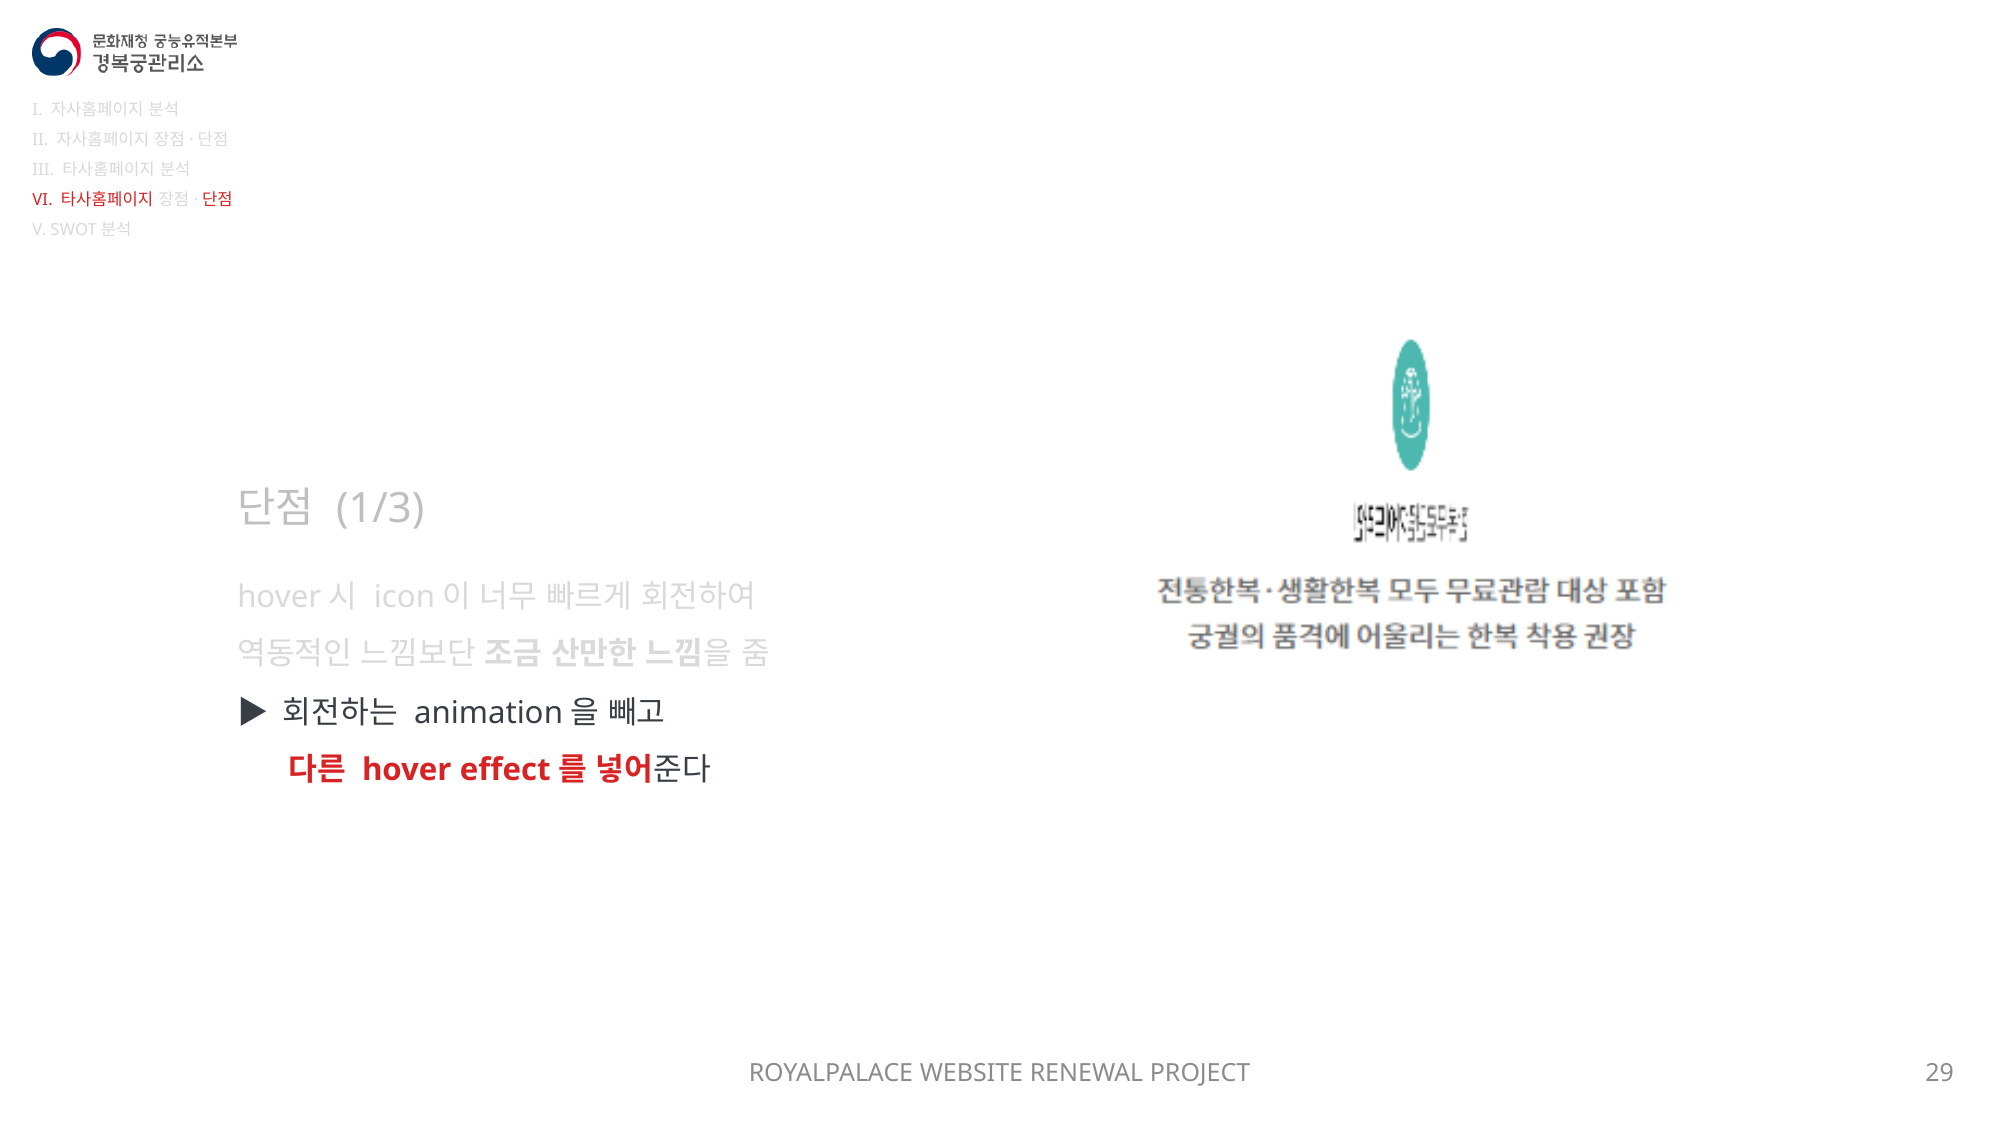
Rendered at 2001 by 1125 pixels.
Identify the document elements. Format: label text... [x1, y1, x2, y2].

footer ROYALPALACE WEBSITE RENEWAL PROJECT [662, 1043, 1338, 1104]
text_box I. 자사홈페이지 분석 II. 자사홈페이지 장점·단점 III. 타사홈페이지 분석 VI. 타사홈페이지 장점·단점 V. SWOT분석 [17, 81, 248, 247]
picture [31, 28, 238, 76]
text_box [222, 473, 898, 674]
text_box ▶ 회전하는 animation을 빼고 다른 hover effect를 넣어준다 [222, 666, 925, 794]
slide_number 29 [1518, 1043, 1969, 1104]
picture [1091, 286, 1737, 719]
